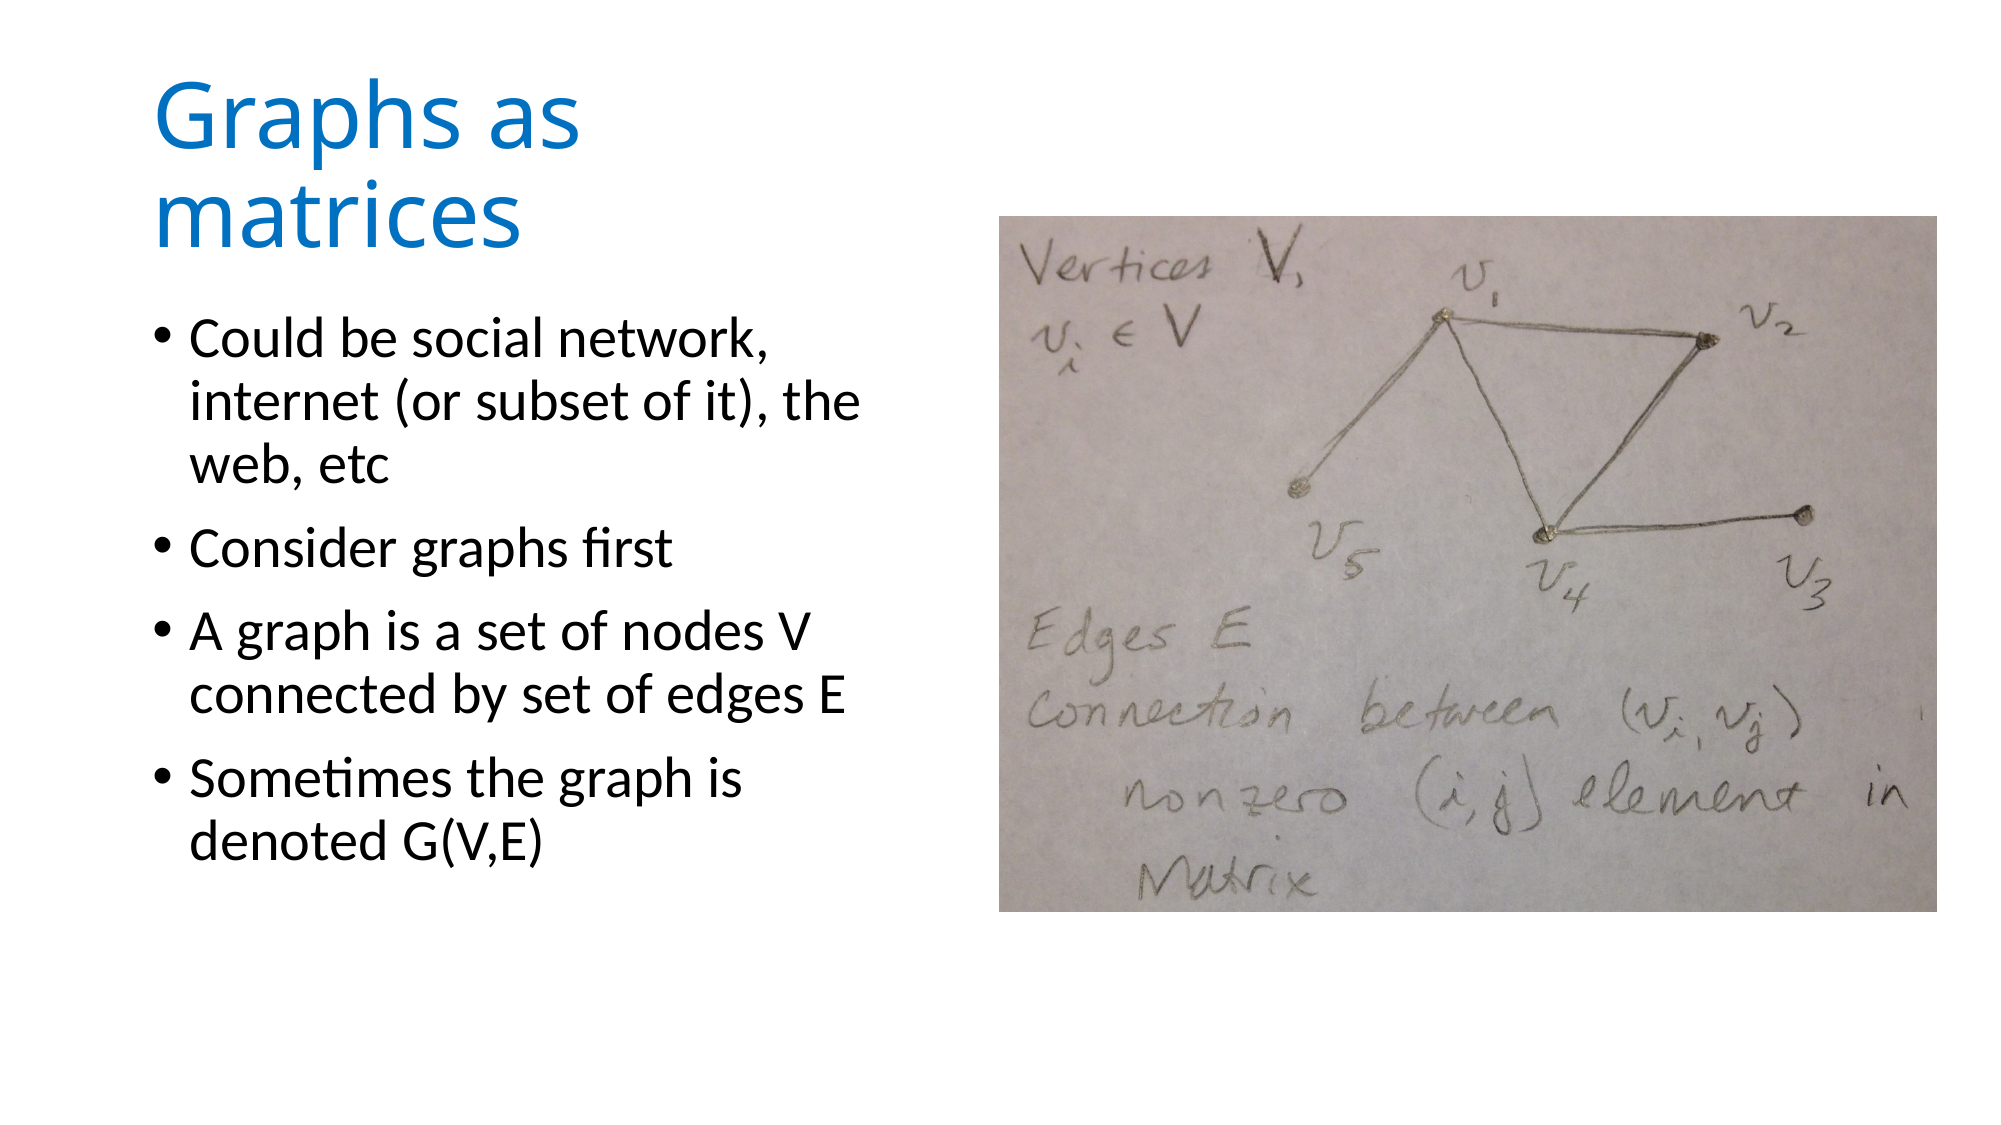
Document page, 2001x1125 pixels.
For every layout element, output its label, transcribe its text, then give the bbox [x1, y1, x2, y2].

title Graphs as matrices [137, 59, 941, 278]
list Could be social network, internet (or subset of it), the web, etc Consider graphs first A graph is a set of nodes V connected by set of edges E Sometimes the graph is denoted G(V,E) [137, 299, 941, 1014]
picture [999, 216, 1937, 912]
